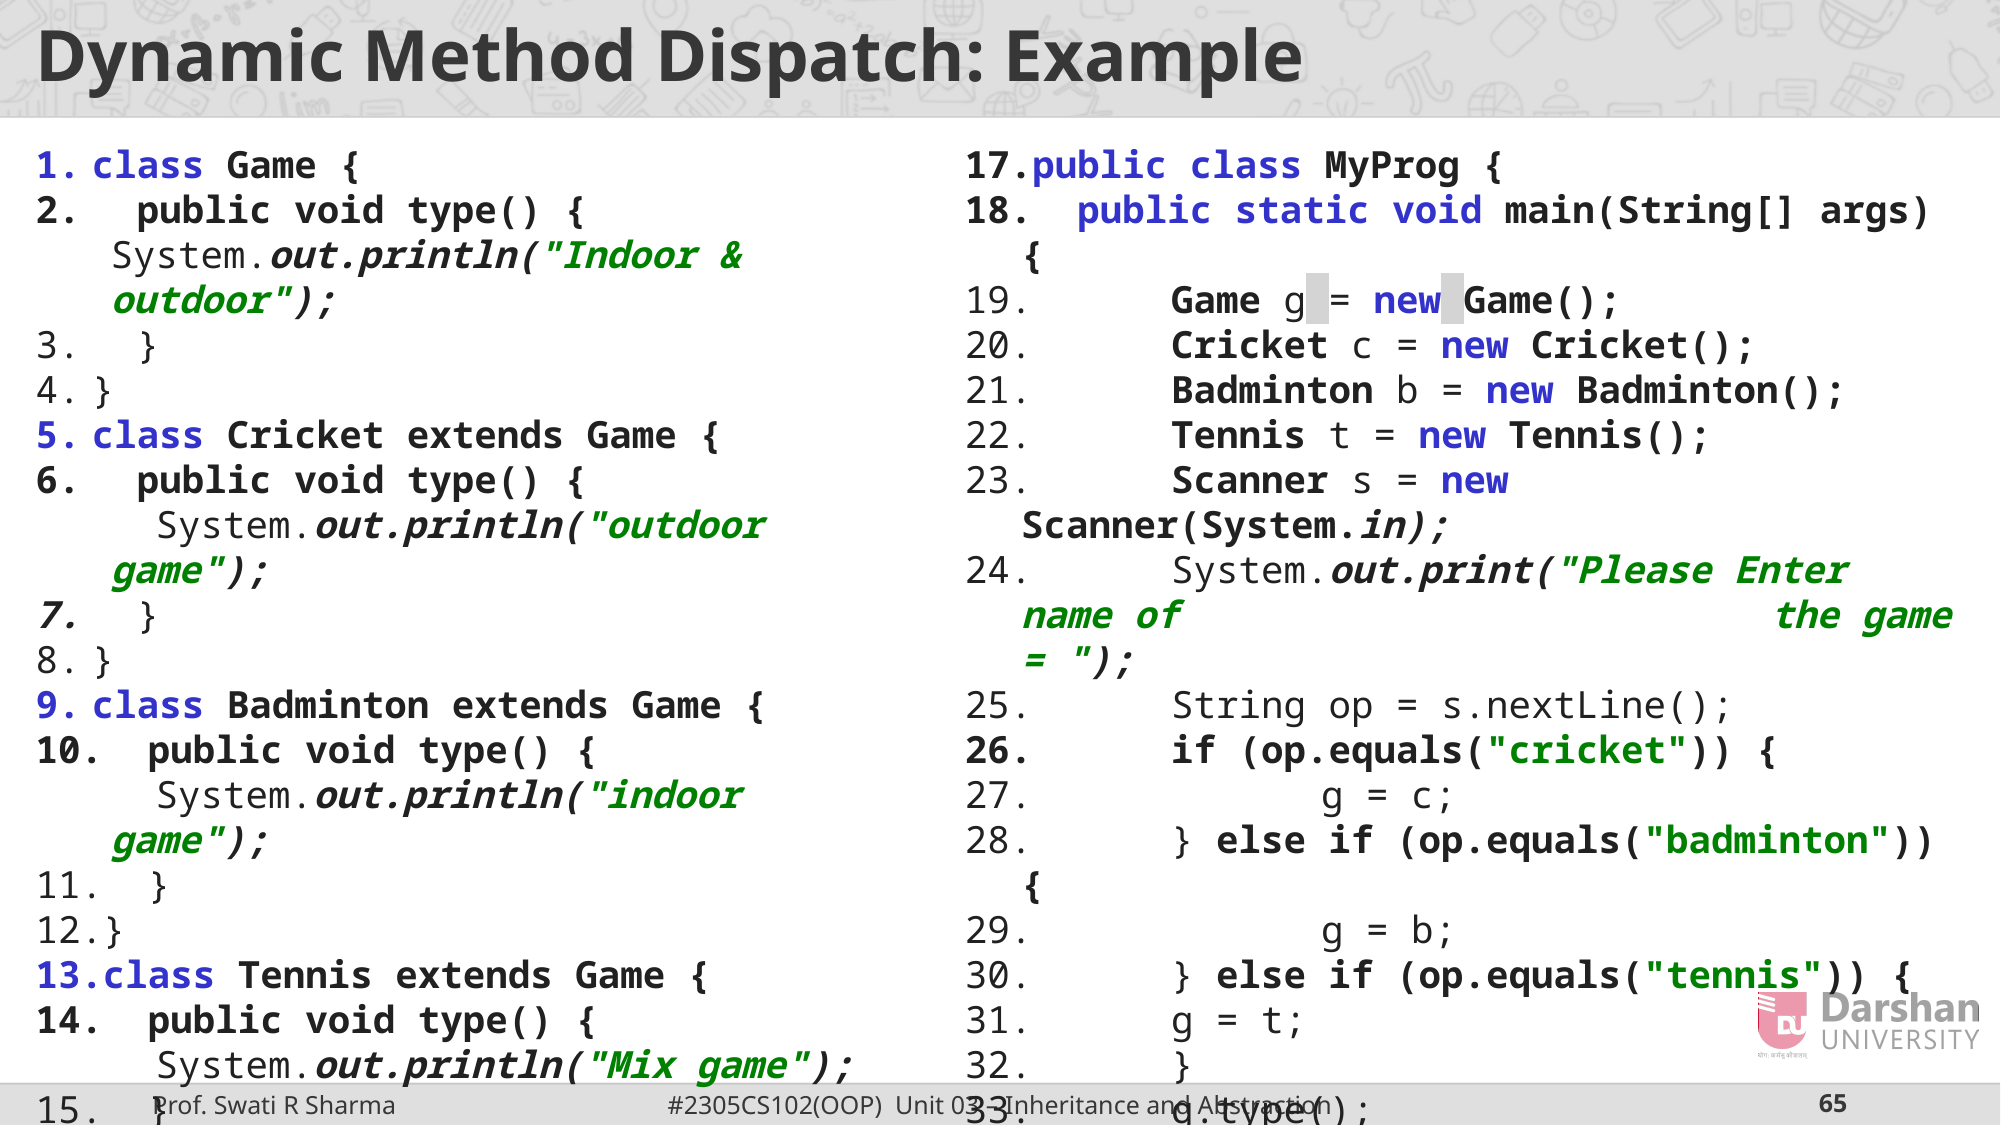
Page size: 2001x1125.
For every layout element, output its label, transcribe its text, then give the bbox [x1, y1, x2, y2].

text_box public class MyProg { public static void main(String[] args) { Game g = new Game(); Cricket c = new Cricket(); Badminton b = new Badminton(); Tennis t = new Tennis(); Scanner s = new Scanner(System.in); System.out.print("Please Enter name of the game = "); String op = s.nextLine(); if (op.equals("cricket")) { g = c; } else if (op.equals("badminton")) { g = b; } else if (op.equals("tennis")) { g = t; } g.type(); } } [950, 133, 1969, 1125]
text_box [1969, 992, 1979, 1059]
text_box class Game { public void type() { System.out.println("Indoor & outdoor"); } } class Cricket extends Game { public void type() { System.out.println("outdoor game"); } } class Badminton extends Game { public void type() { System.out.println("indoor game"); } } class Tennis extends Game { public void type() { System.out.println("Mix game"); } } [20, 133, 934, 1125]
title Dynamic Method Dispatch: Example [0, 0, 2000, 117]
